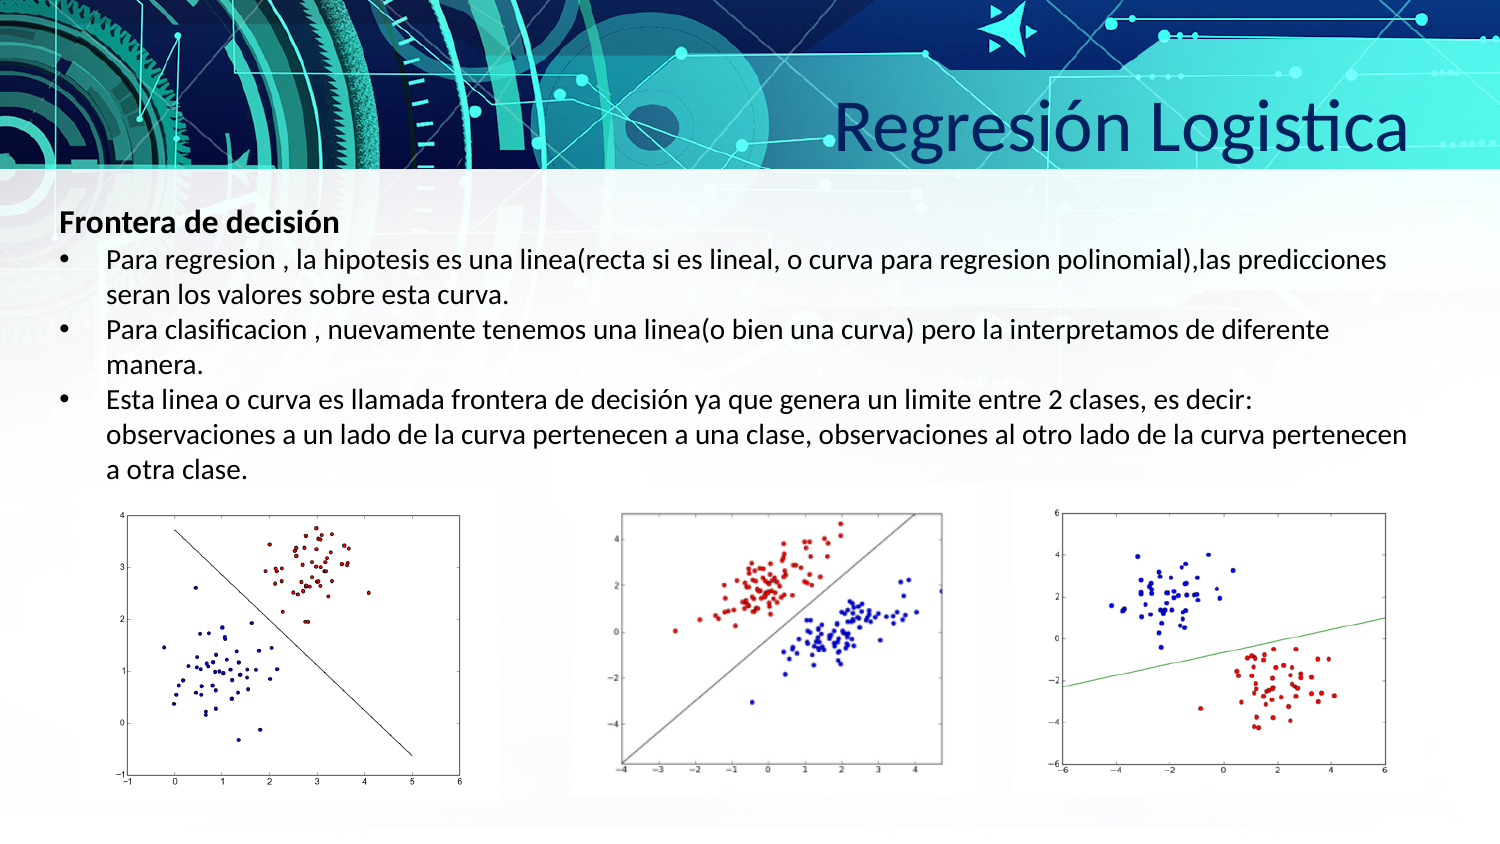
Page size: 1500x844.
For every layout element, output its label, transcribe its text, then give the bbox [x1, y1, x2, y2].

picture [0, 0, 1500, 844]
text_box Regresión Logistica [73, 71, 1426, 171]
text_box Frontera de decisión Para regresion , la hipotesis es una linea(recta si es lineal, o curva para regresion polinomial),las predicciones seran los valores sobre esta curva. Para clasificacion , nuevamente tenemos una linea(o bien una curva) pero la interpretamos de diferente manera. Esta linea o curva es llamada frontera de decisión ya que genera un limite entre 2 clases, es decir: observaciones a un lado de la curva pertenecen a una clase, observaciones al otro lado de la curva pertenecen a otra clase. [58, 200, 1412, 777]
